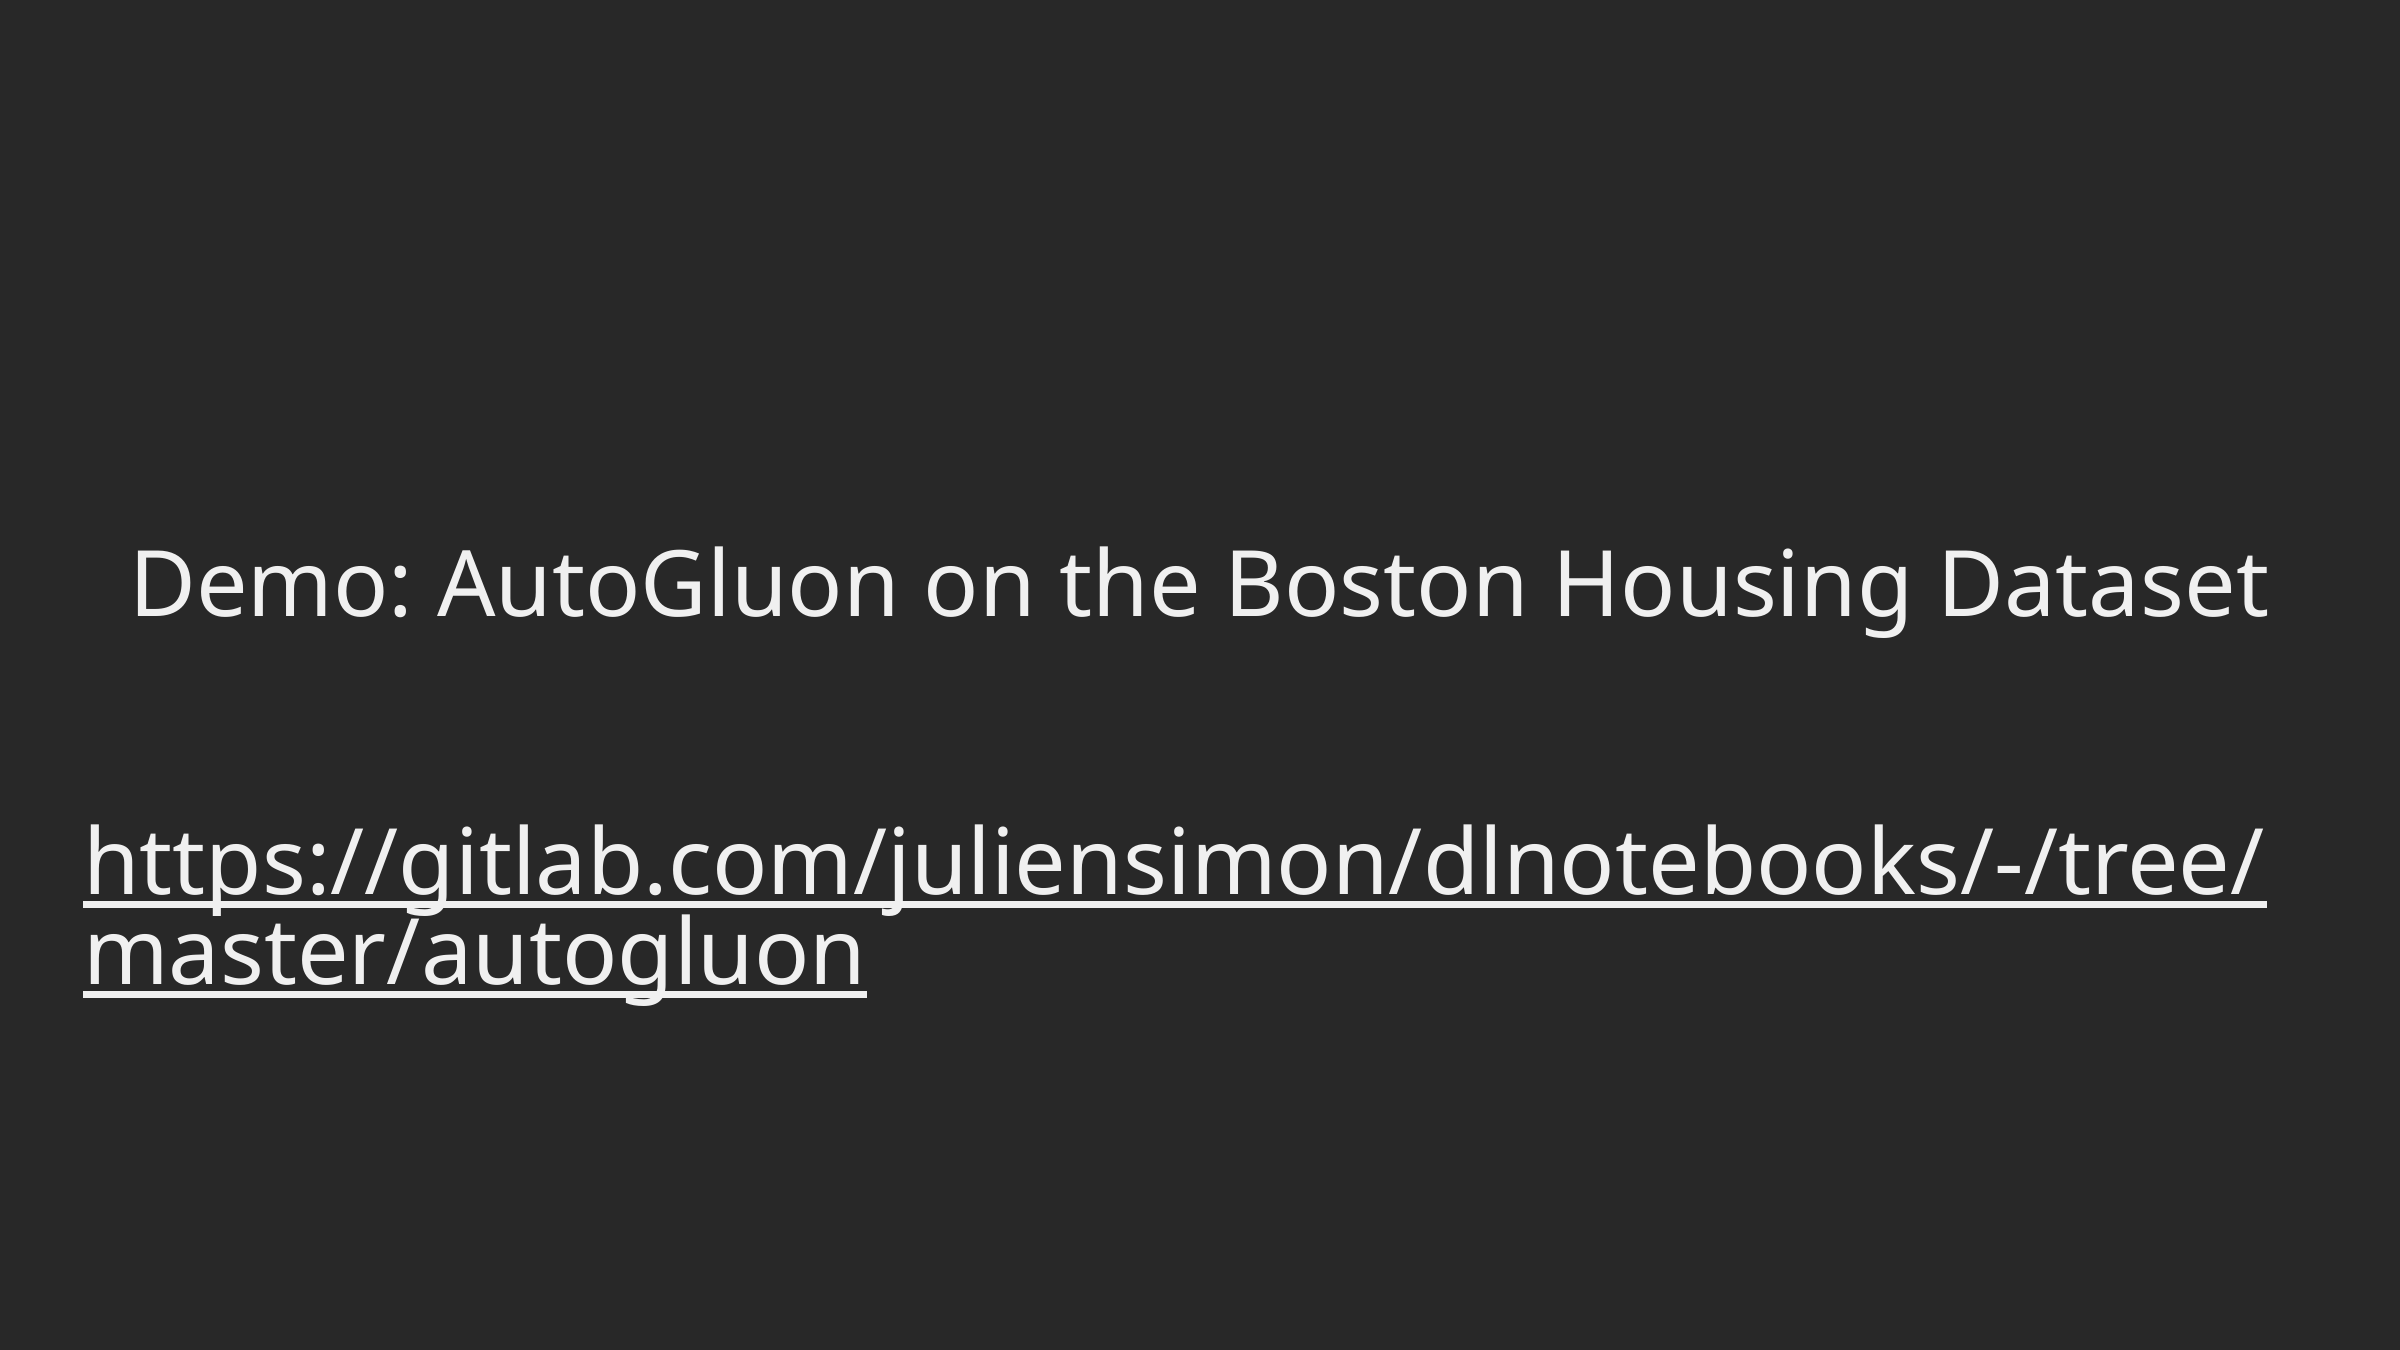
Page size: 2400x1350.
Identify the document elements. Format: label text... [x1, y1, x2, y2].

list Demo: AutoGluon on the Boston Housing Dataset https://gitlab.com/juliensimon/dlnotebooks/-/tree/master/autogluon [53, 234, 2347, 1039]
